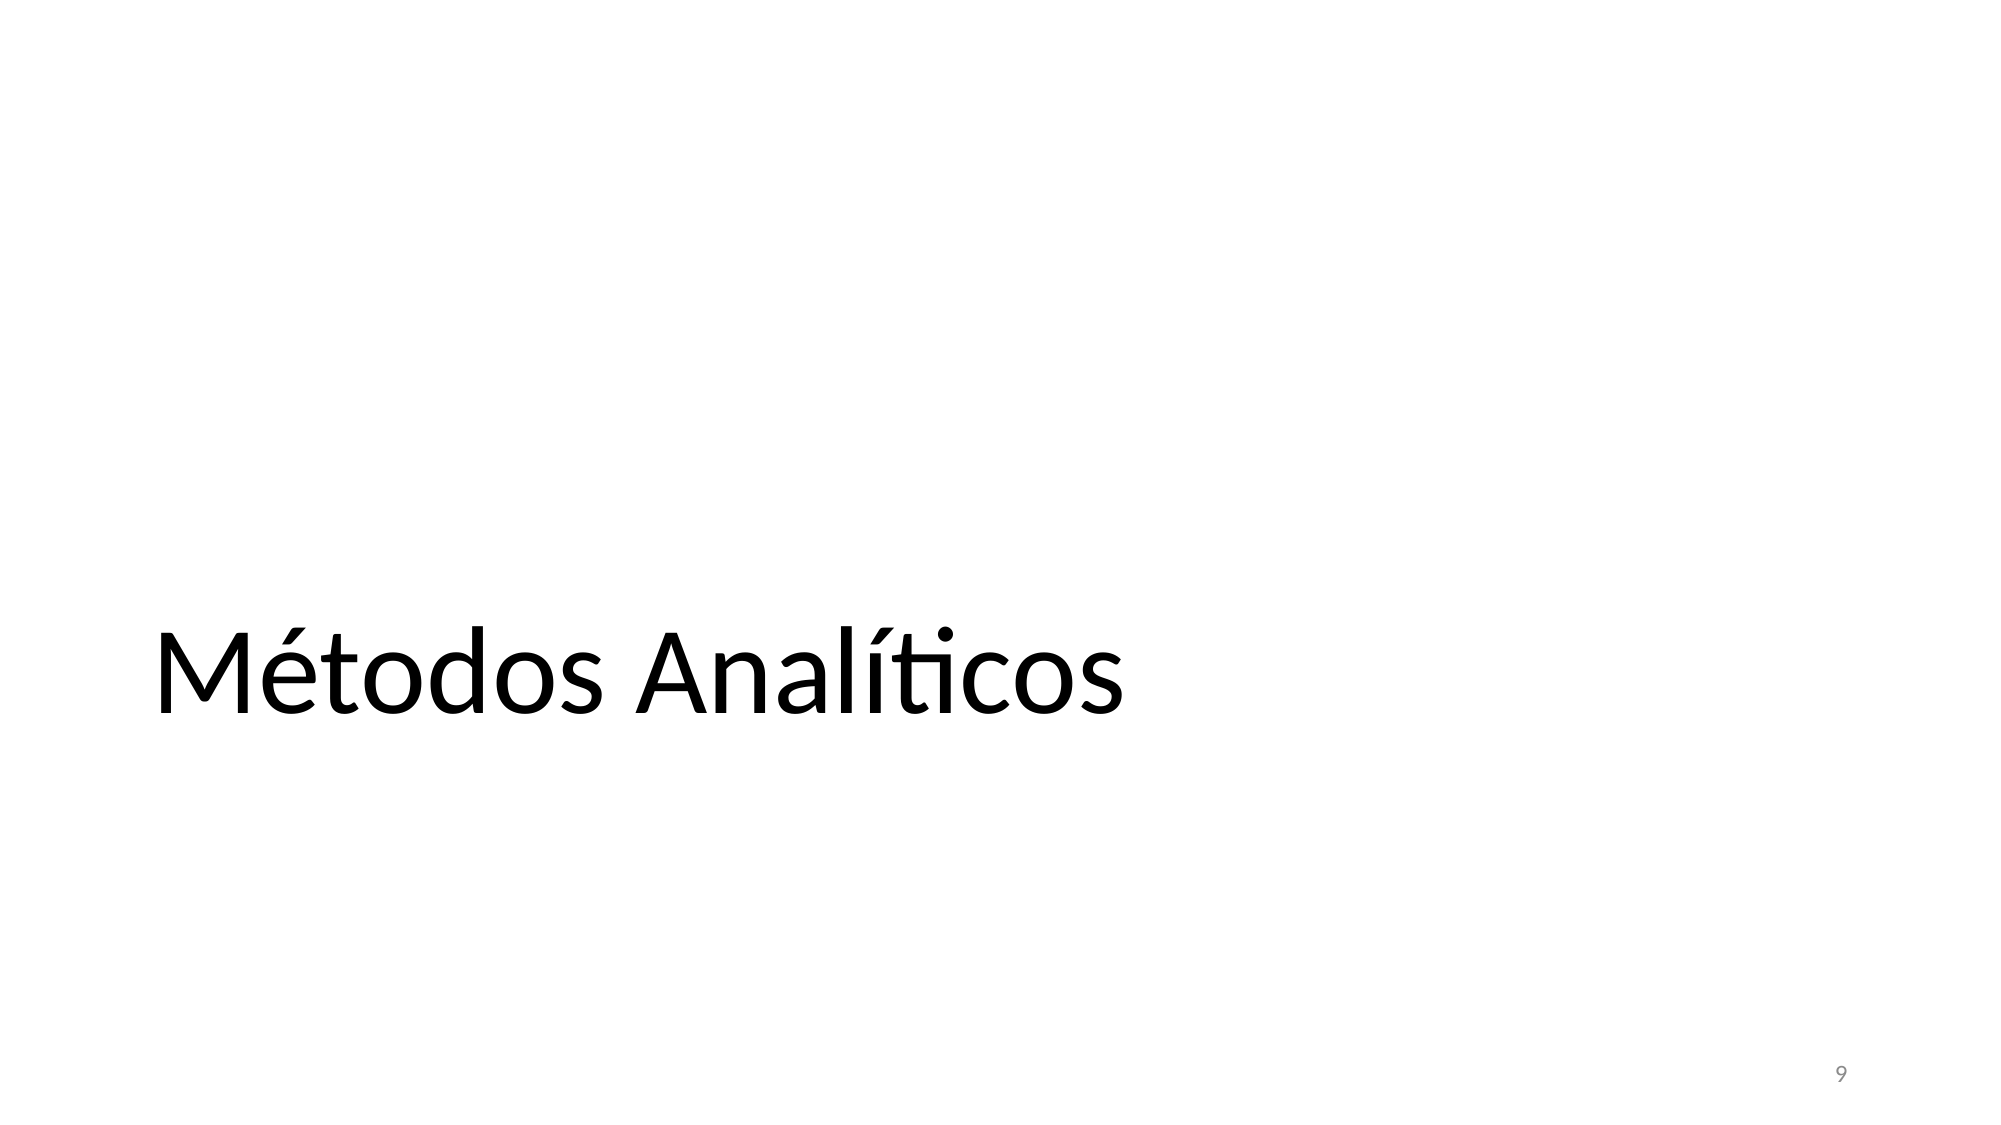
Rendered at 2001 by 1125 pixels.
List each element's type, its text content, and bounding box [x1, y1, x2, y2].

slide_number 9 [1412, 1042, 1863, 1103]
title Métodos Analíticos [136, 280, 1862, 749]
